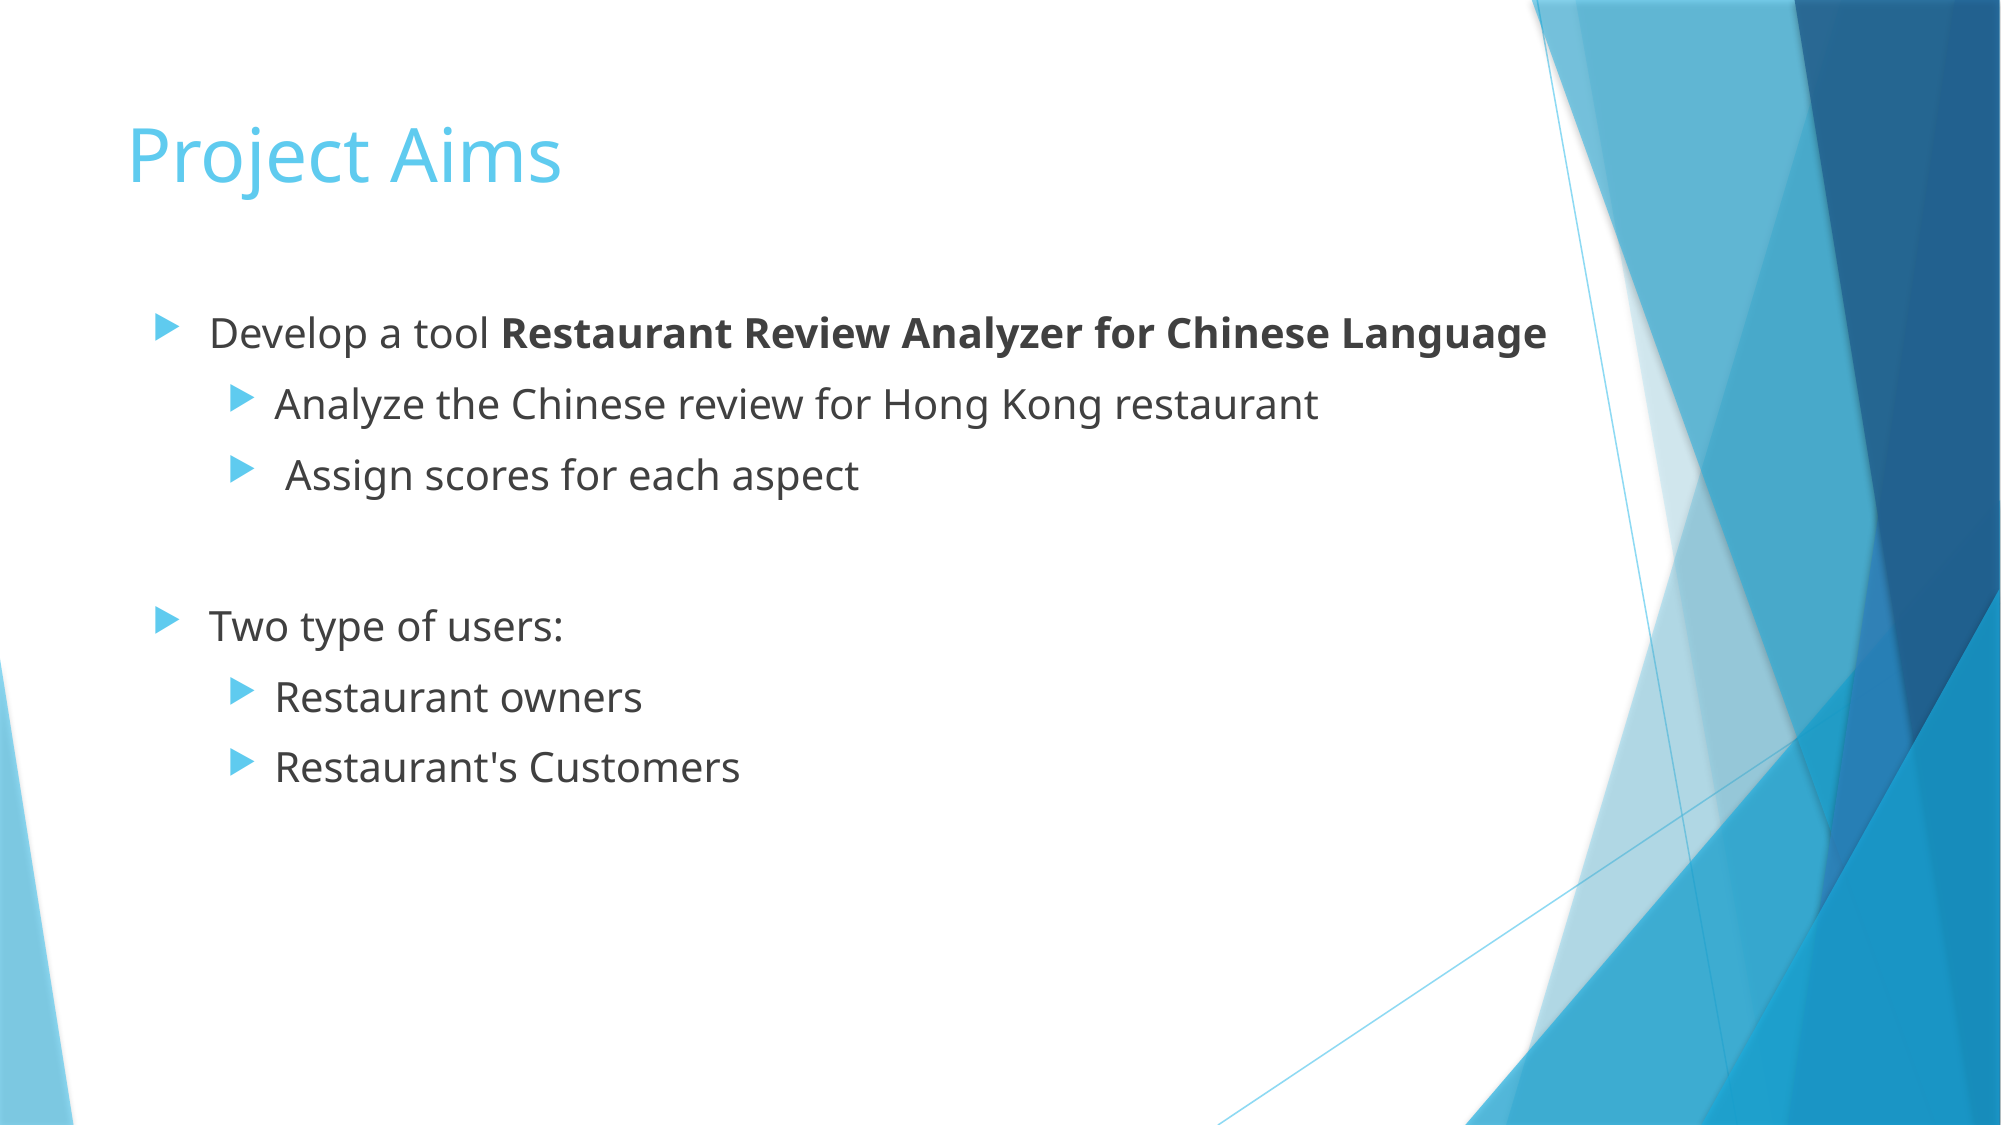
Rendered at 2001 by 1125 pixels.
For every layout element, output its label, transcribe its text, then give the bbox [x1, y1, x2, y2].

title Project Aims [111, 99, 1522, 317]
list Develop a tool Restaurant Review Analyzer for Chinese Language Analyze the Chinese review for Hong Kong restaurant Assign scores for each aspect Two type of users: Restaurant owners Restaurant's Customers [137, 299, 1683, 1125]
